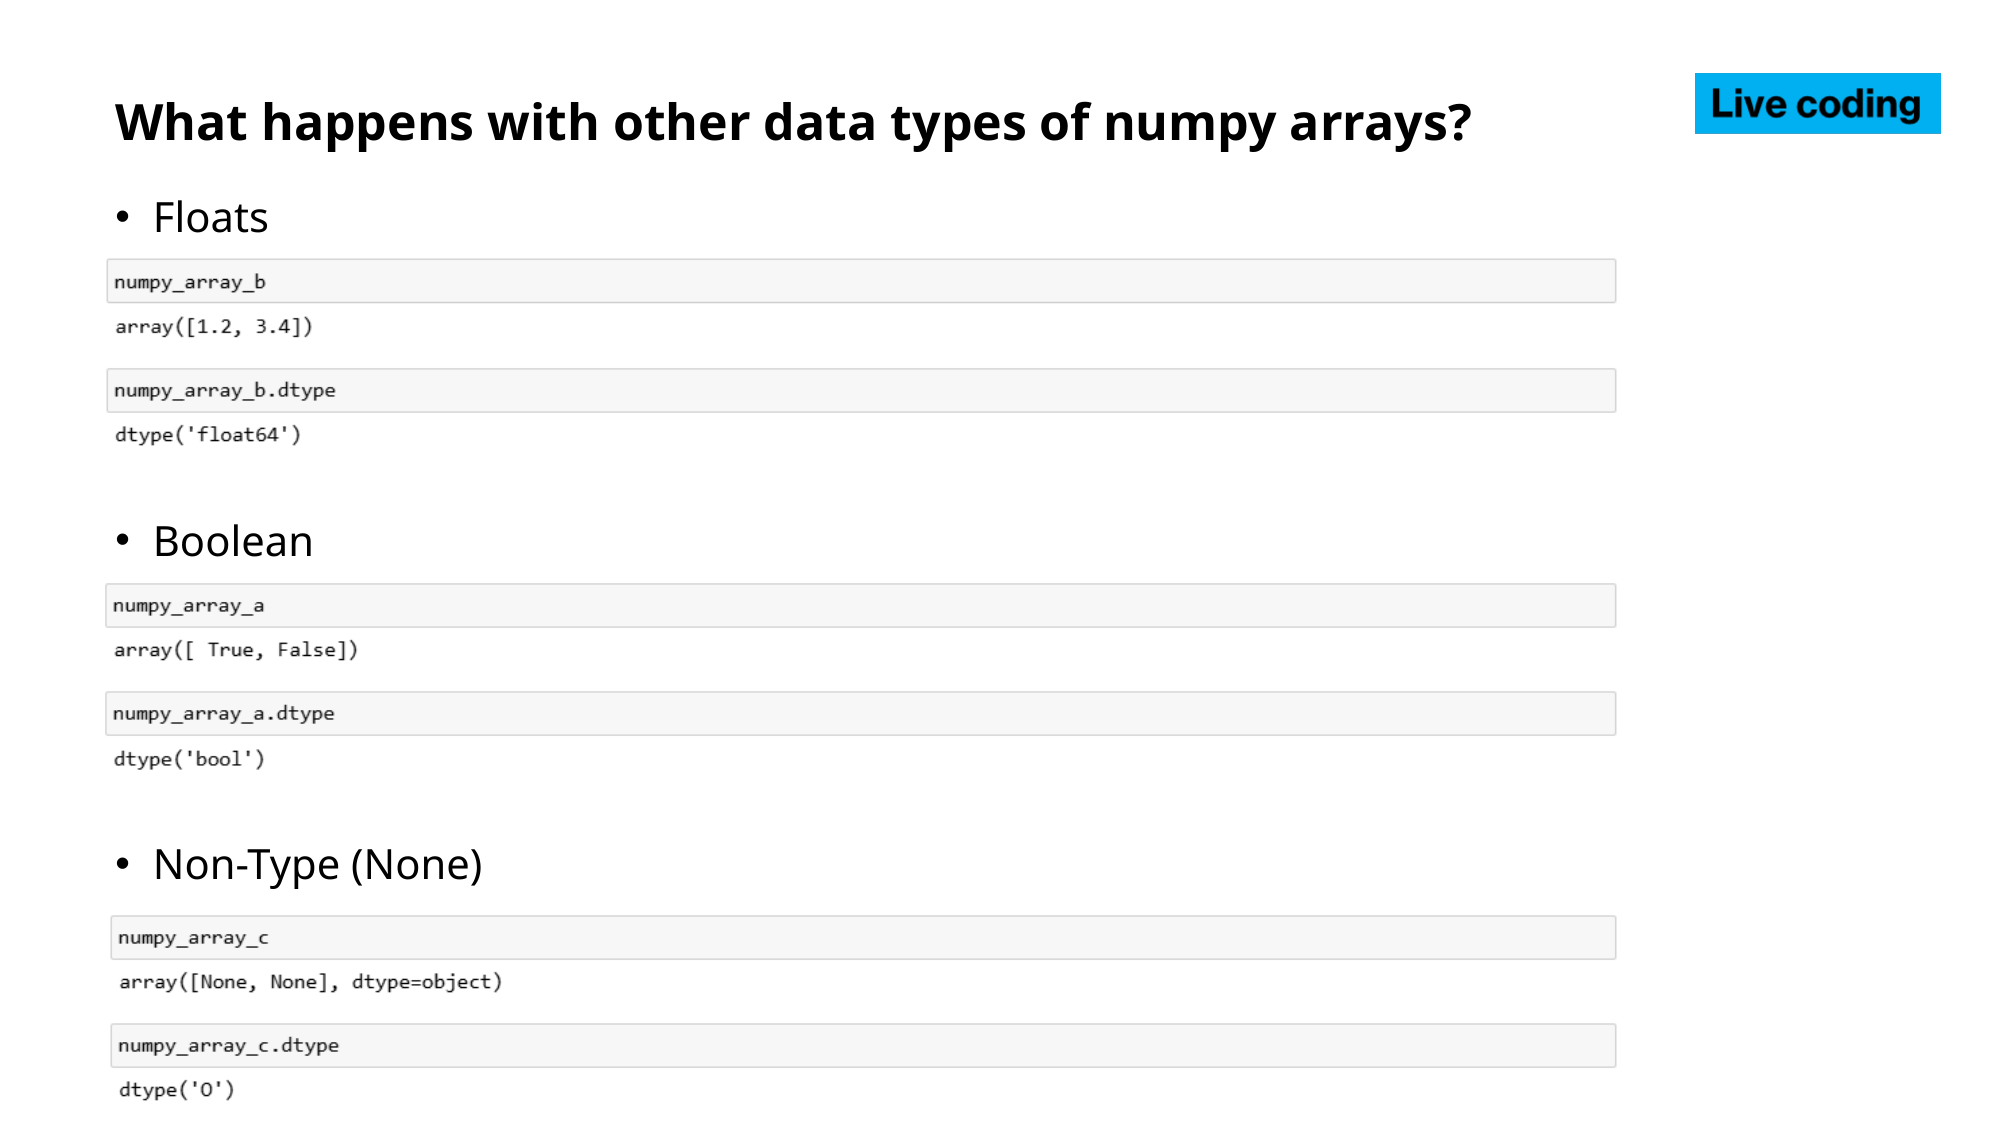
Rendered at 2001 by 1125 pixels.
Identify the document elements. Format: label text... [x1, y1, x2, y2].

picture [100, 256, 1626, 459]
picture [100, 902, 1626, 1118]
picture [100, 578, 1626, 786]
list Floats Boolean Non-Type (None) [100, 173, 1849, 927]
title What happens with other data types of numpy arrays? [100, 90, 1849, 173]
picture [1687, 68, 1945, 151]
